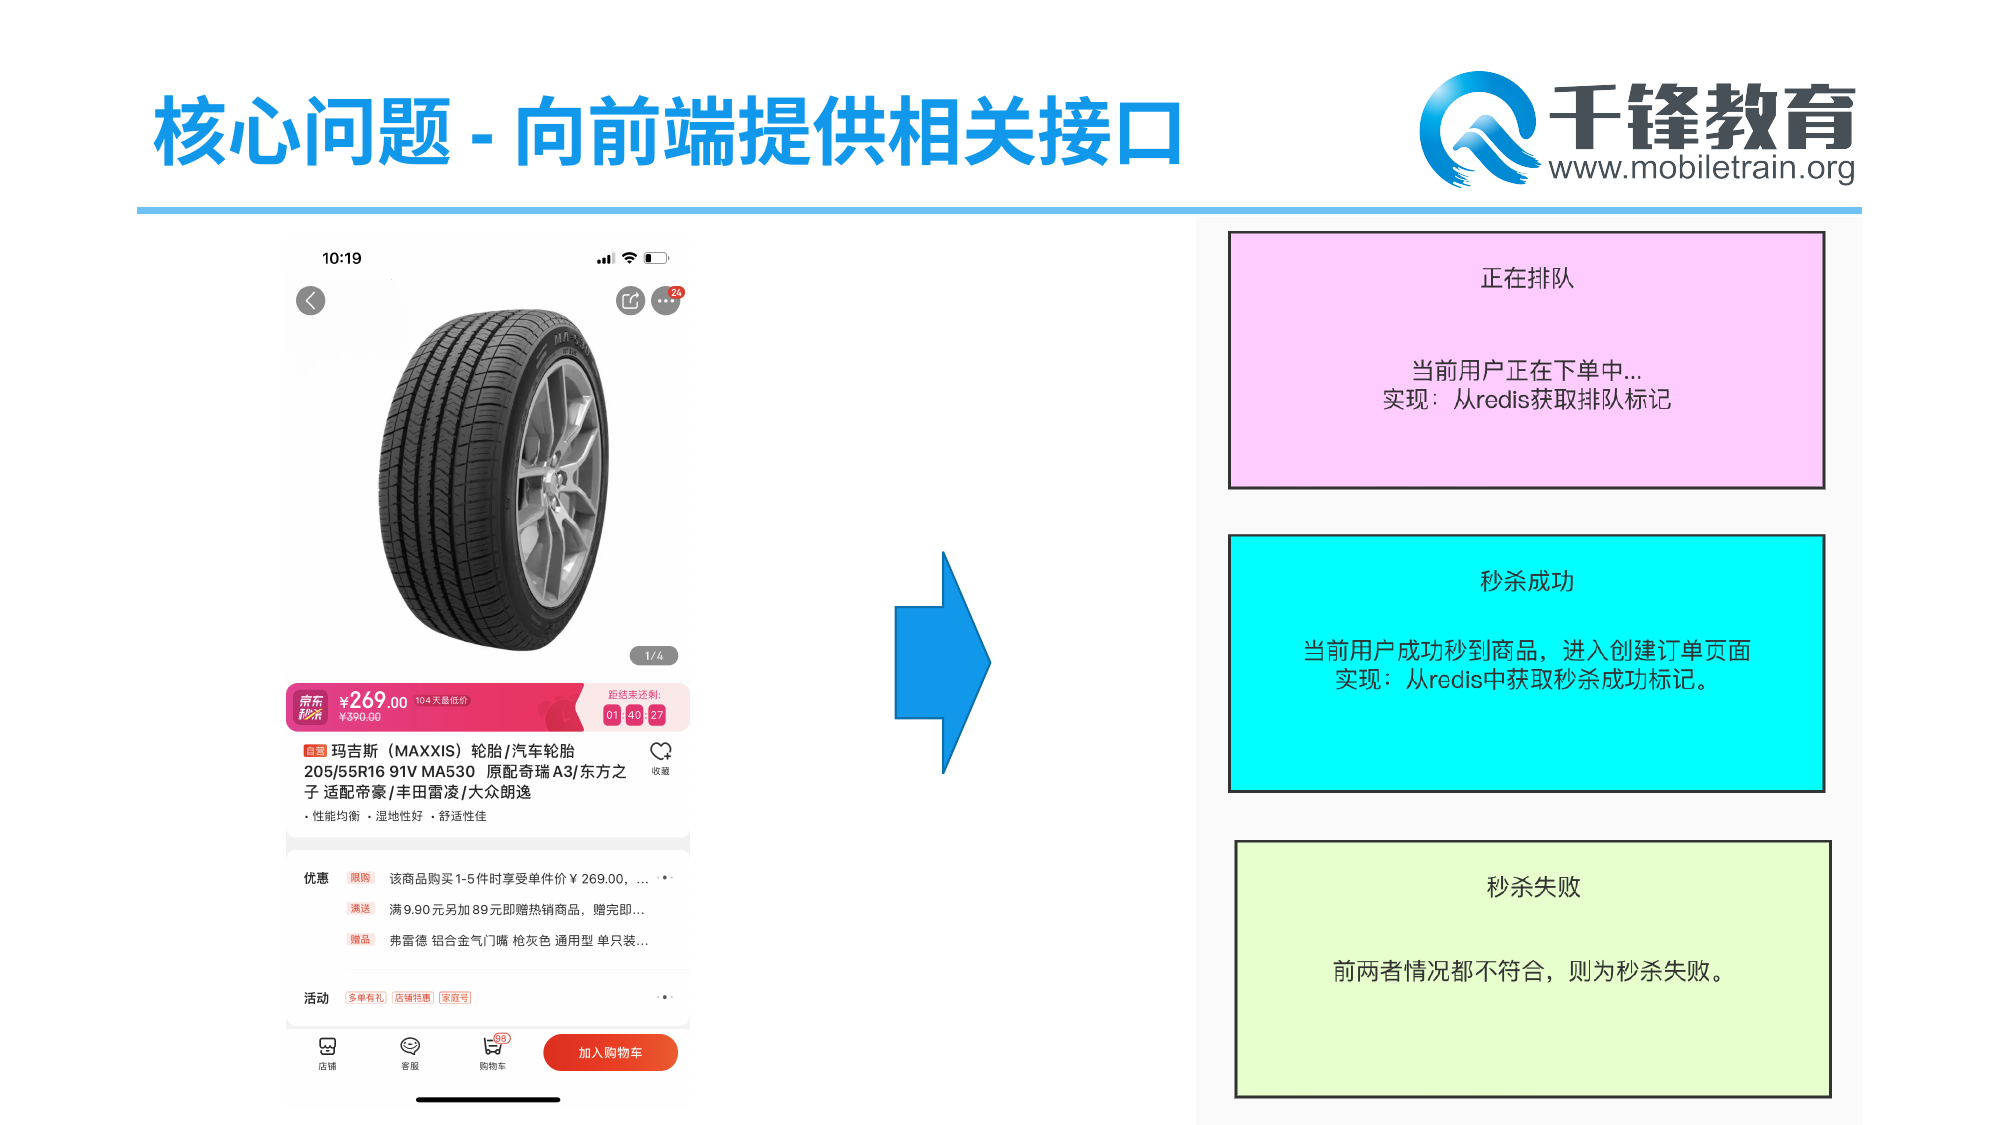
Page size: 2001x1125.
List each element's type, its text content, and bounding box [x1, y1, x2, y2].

title 核心问题-向前端提供相关接口 [137, 59, 1863, 210]
picture [1196, 217, 1863, 1125]
text_box [894, 551, 992, 775]
picture [286, 236, 690, 1110]
